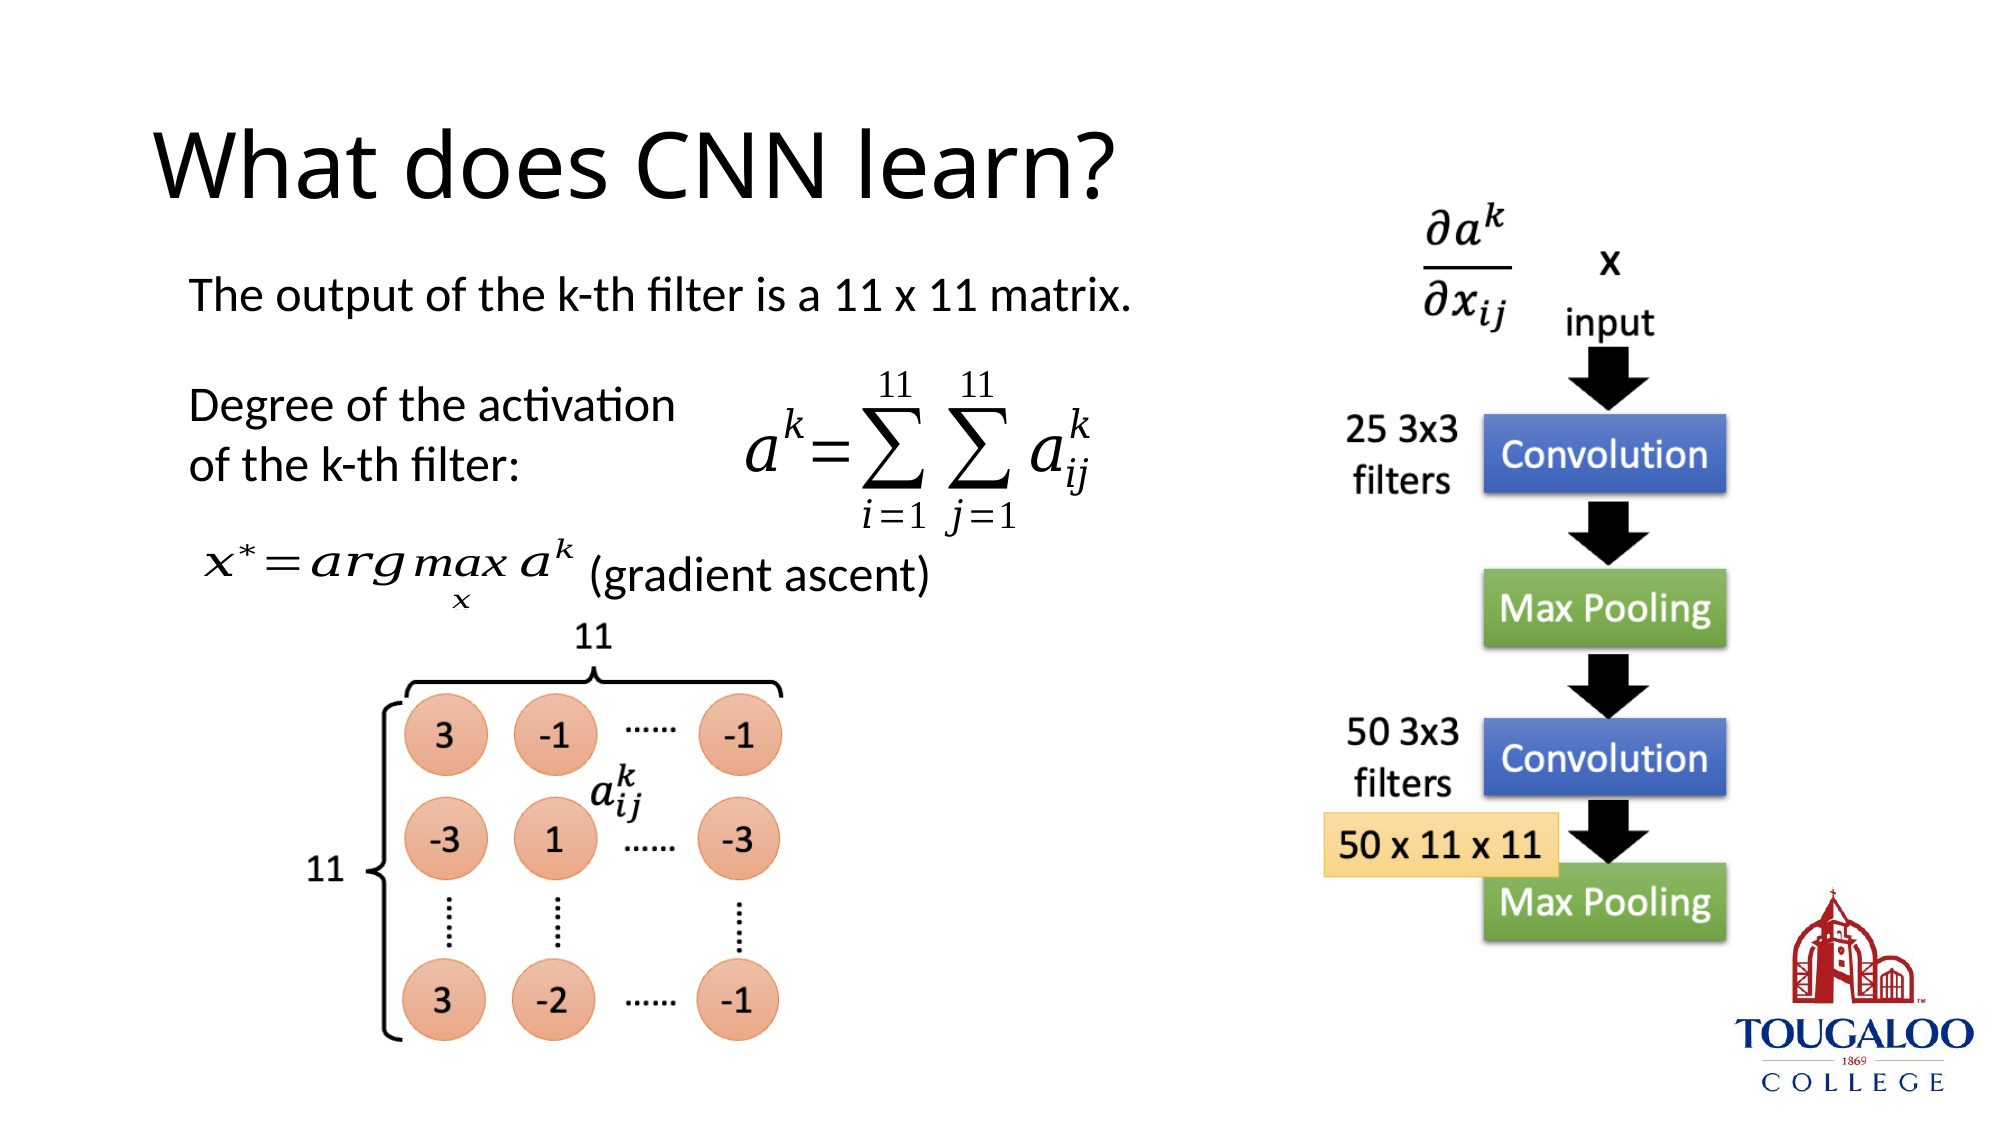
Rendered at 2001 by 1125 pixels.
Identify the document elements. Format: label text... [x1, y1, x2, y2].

title What does CNN learn? [137, 59, 1863, 278]
text_box Degree of the activation of the k-th filter: [174, 363, 712, 499]
text_box (gradient ascent) [573, 533, 966, 609]
text_box The output of the k-th filter is a 11 x 11 matrix. [174, 253, 1162, 329]
picture [1308, 164, 1974, 1092]
picture [298, 609, 849, 1068]
